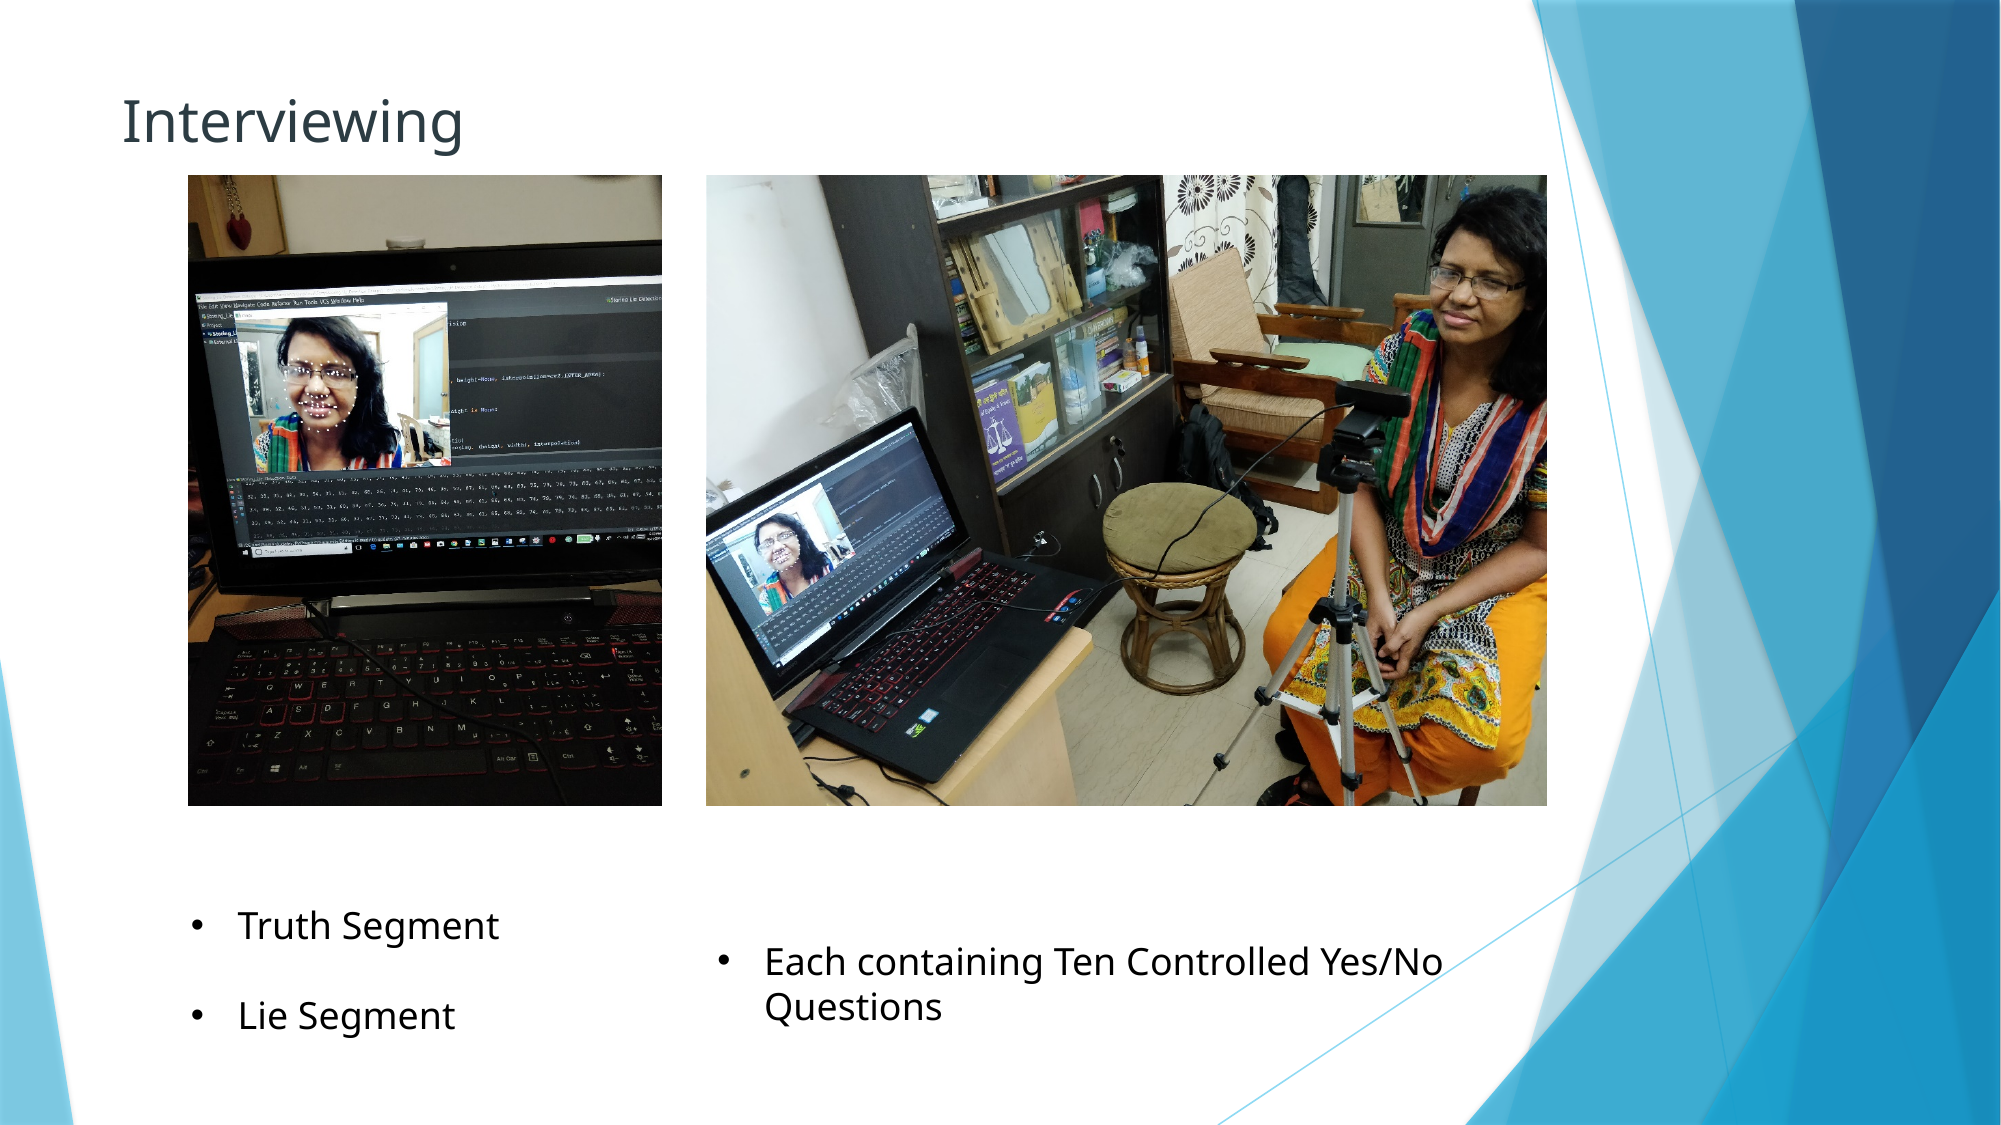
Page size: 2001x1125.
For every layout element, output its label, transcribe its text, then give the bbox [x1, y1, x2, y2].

text_box Each containing Ten Controlled Yes/No Questions [702, 930, 1500, 1035]
text_box Truth Segment Lie Segment [175, 894, 630, 1090]
text_box Interviewing [107, 76, 1298, 219]
picture [187, 175, 662, 807]
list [705, 175, 1547, 807]
